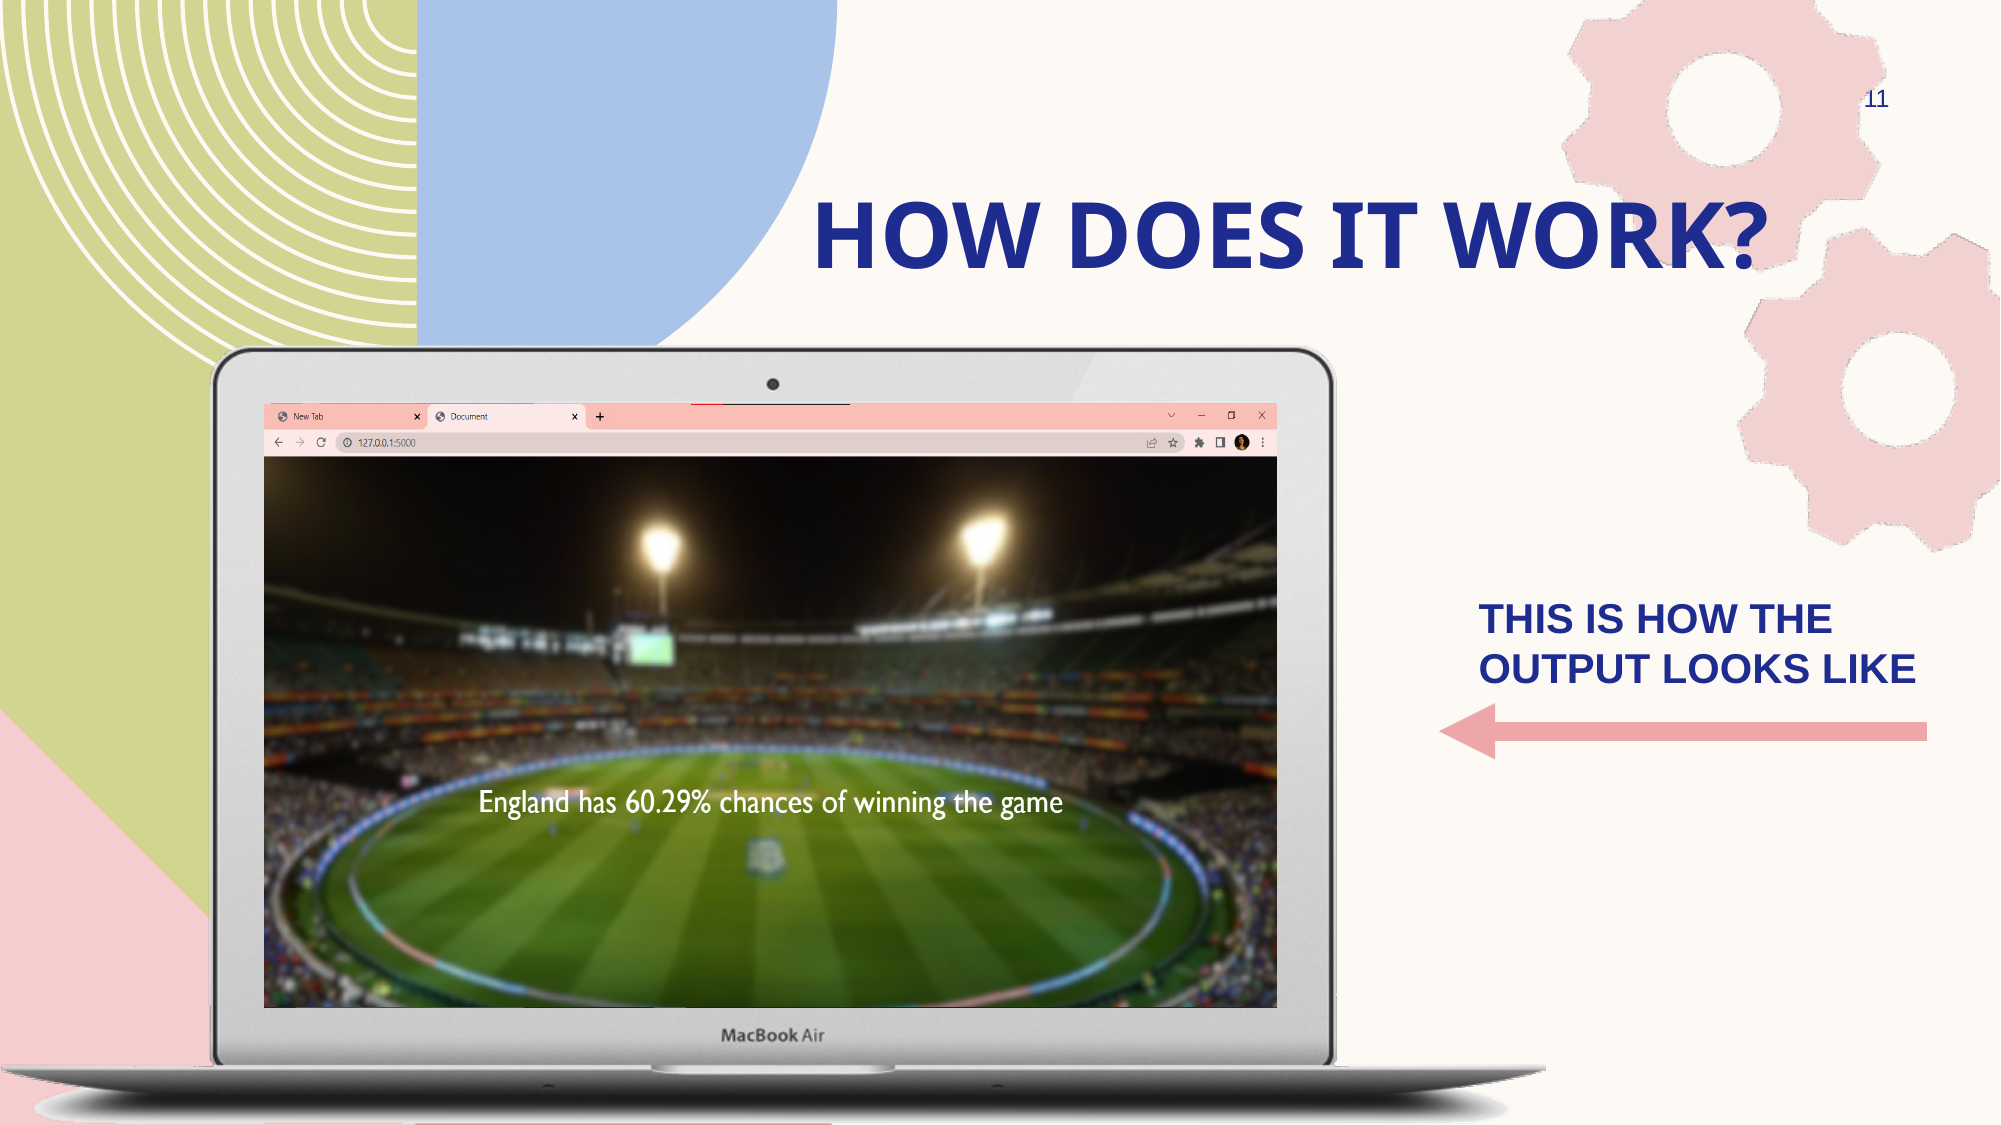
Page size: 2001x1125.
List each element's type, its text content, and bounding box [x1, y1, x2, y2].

picture [0, 0, 2000, 1125]
title How does it work? [810, 176, 1443, 345]
text_box This is how the output looks like [1547, 620, 1927, 722]
